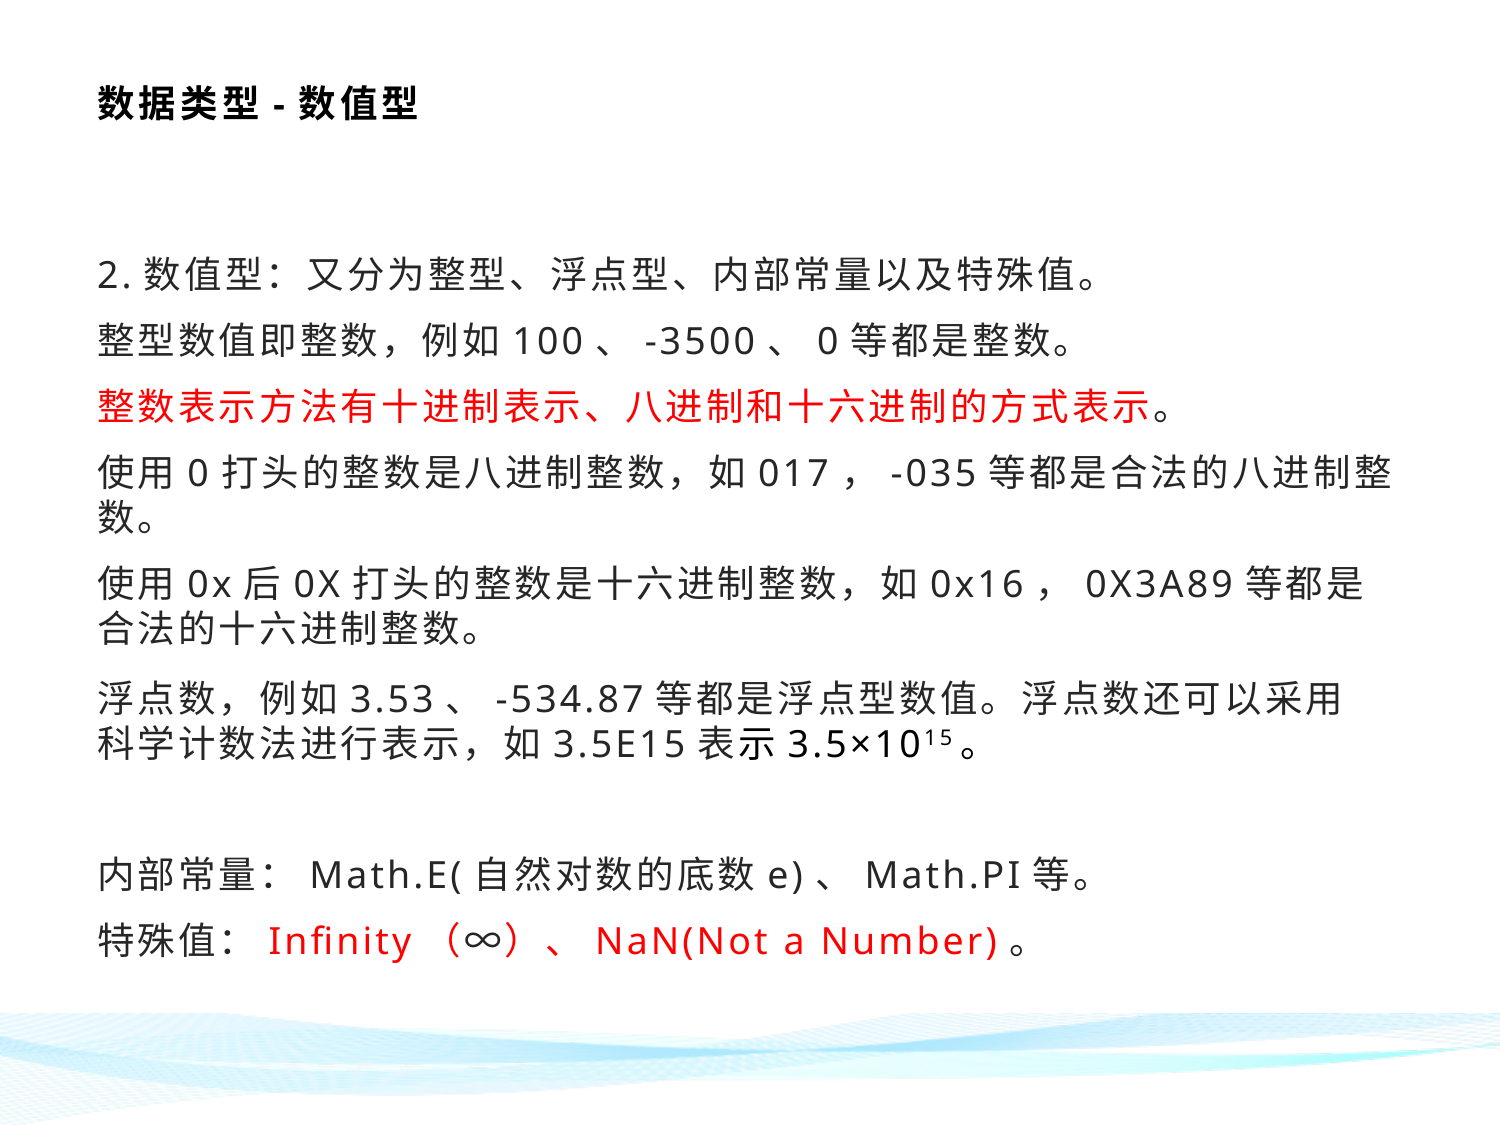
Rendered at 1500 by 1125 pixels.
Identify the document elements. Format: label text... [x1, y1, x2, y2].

list 2.数值型：又分为整型、浮点型、内部常量以及特殊值。 整型数值即整数，例如100、-3500、0等都是整数。 整数表示方法有十进制表示、八进制和十六进制的方式表示。 使用0打头的整数是八进制整数，如017，-035等都是合法的八进制整数。 使用0x后0X打头的整数是十六进制整数，如0x16，0X3A89等都是合法的十六进制整数。 [82, 243, 1413, 882]
text_box 浮点数，例如3.53、-534.87等都是浮点型数值。浮点数还可以采用科学计数法进行表示，如3.5E15表示3.5×1015。 内部常量：Math.E(自然对数的底数e)、Math.PI等。 特殊值：Infinity（∞）、NaN(Not a Number)。 [82, 666, 1364, 973]
title 数据类型-数值型 [82, 72, 1418, 146]
picture [0, 1013, 1500, 1125]
